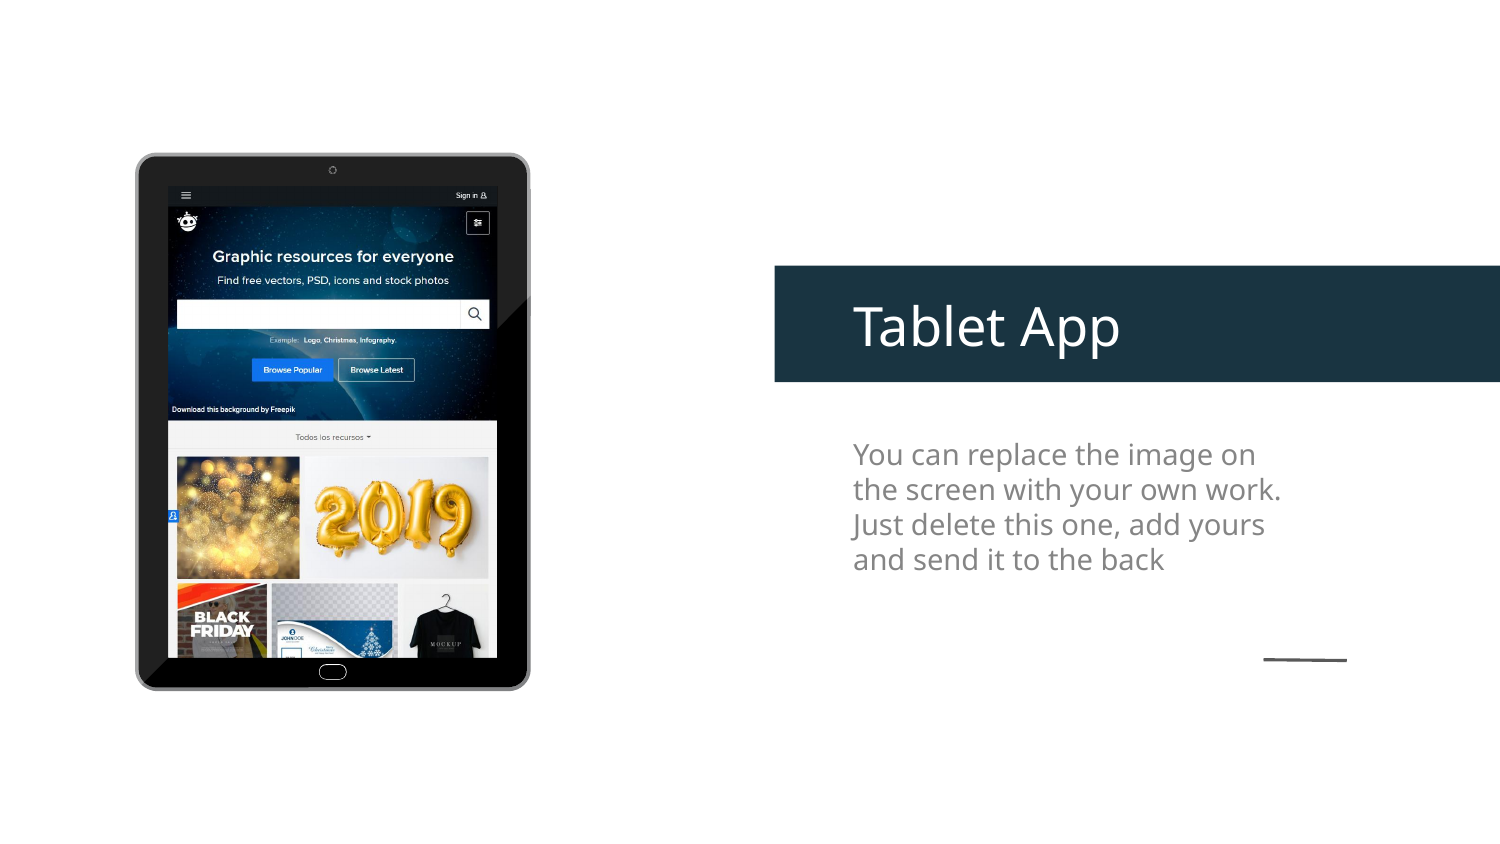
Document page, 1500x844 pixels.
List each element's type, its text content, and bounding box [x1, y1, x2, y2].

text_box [134, 152, 531, 692]
title You can replace the image on the screen with your own work. Just delete this one, add yours and send it to the back [838, 421, 1305, 613]
title Tablet App [838, 276, 1429, 371]
